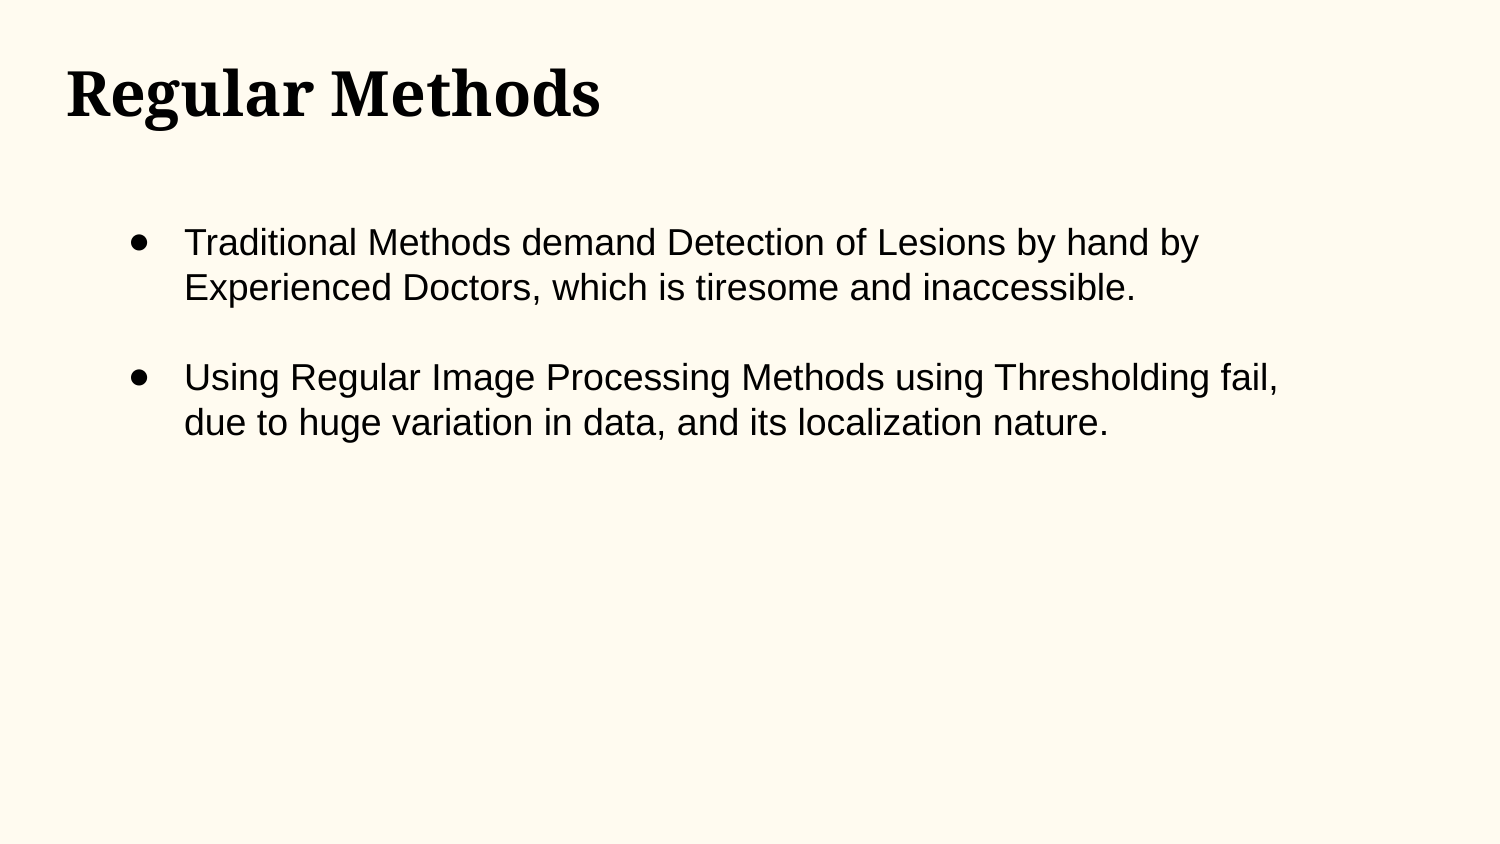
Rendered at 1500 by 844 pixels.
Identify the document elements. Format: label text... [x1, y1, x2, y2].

title Regular Methods [51, 39, 1449, 140]
text_box Traditional Methods demand Detection of Lesions by hand by Experienced Doctors, which is tiresome and inaccessible. Using Regular Image Processing Methods using Thresholding fail, due to huge variation in data, and its localization nature. [94, 203, 1313, 704]
